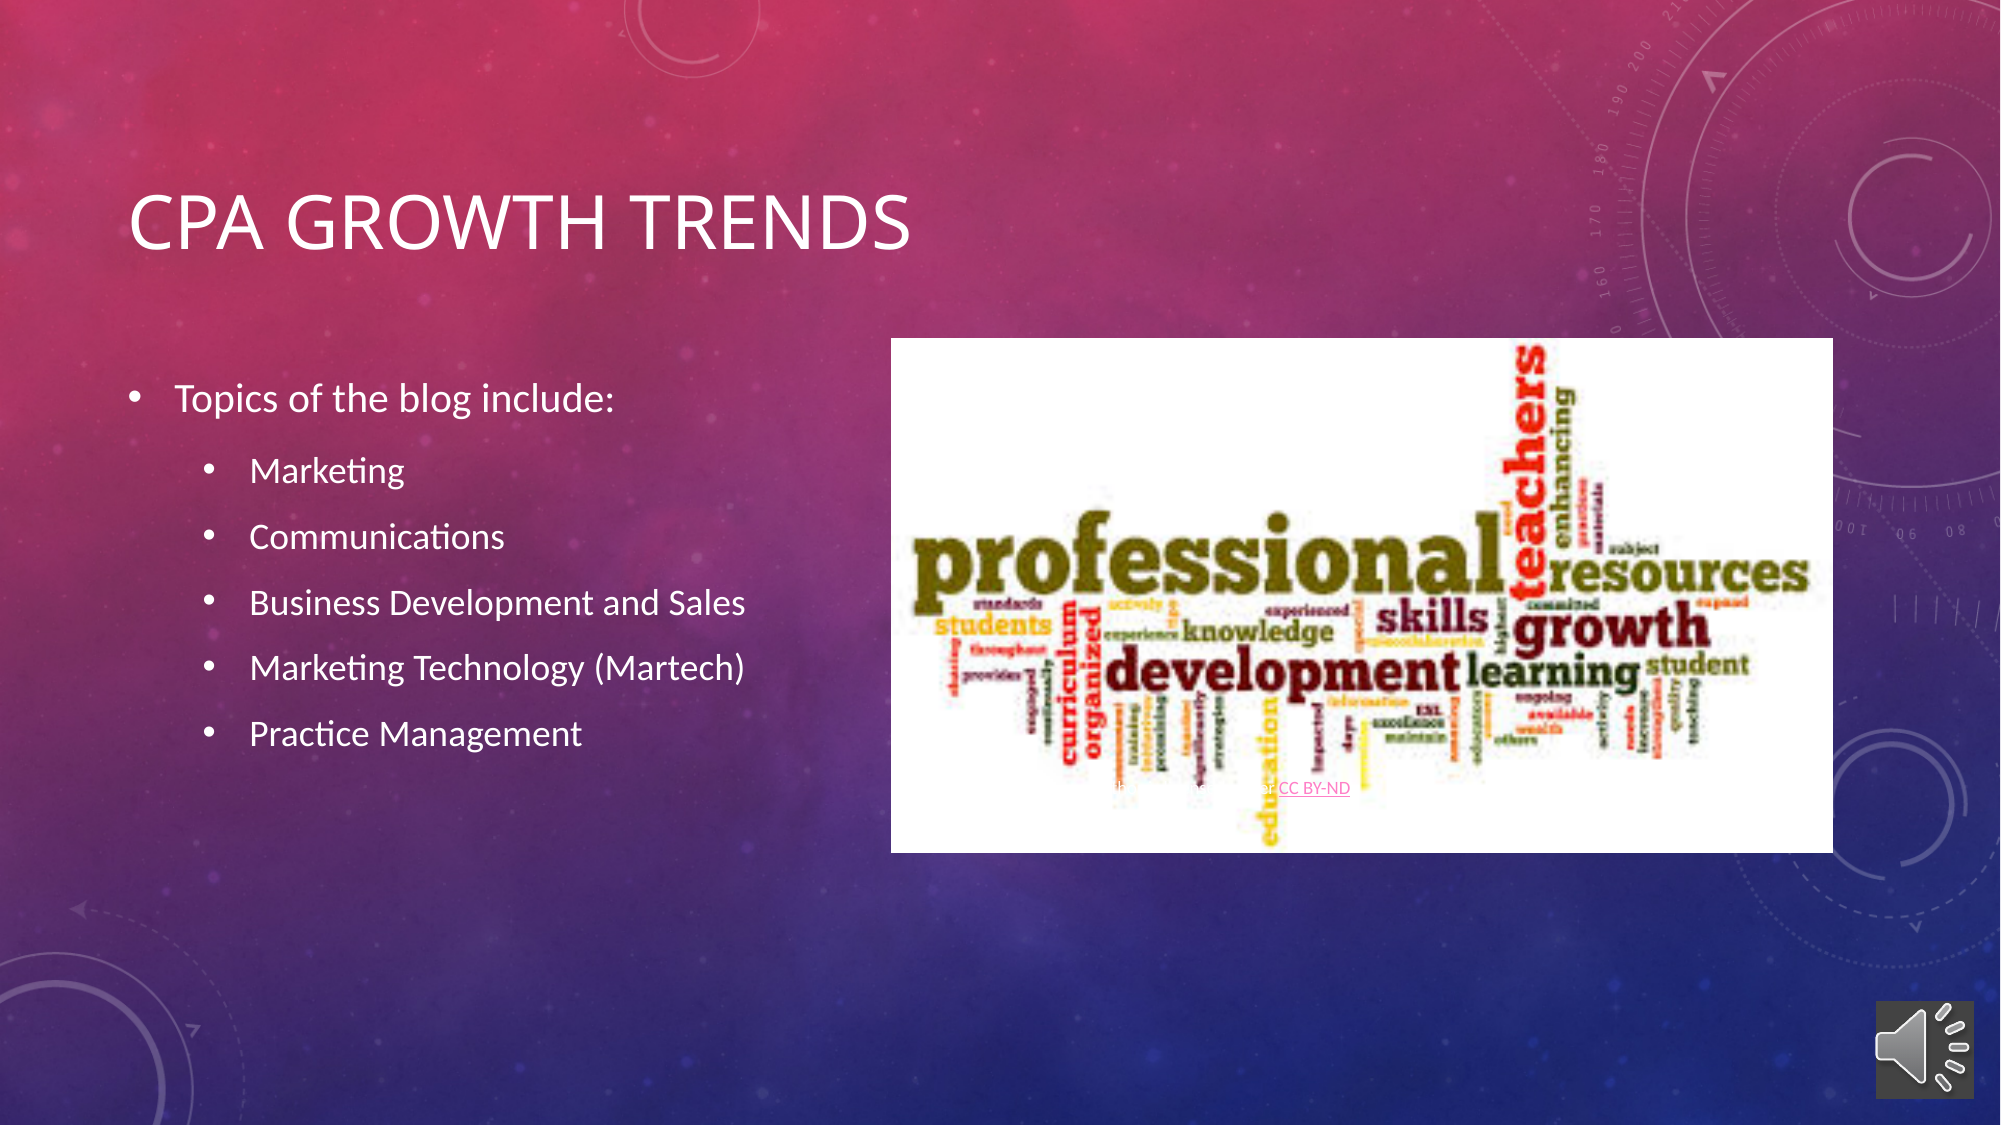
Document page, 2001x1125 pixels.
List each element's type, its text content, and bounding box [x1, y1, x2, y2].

picture [0, 0, 2001, 1125]
title CPA Growth Trends [112, 99, 1775, 263]
list Topics of the blog include: Marketing Communications Business Development and Sales Marketing Technology (Martech) Practice Management [112, 263, 1775, 862]
